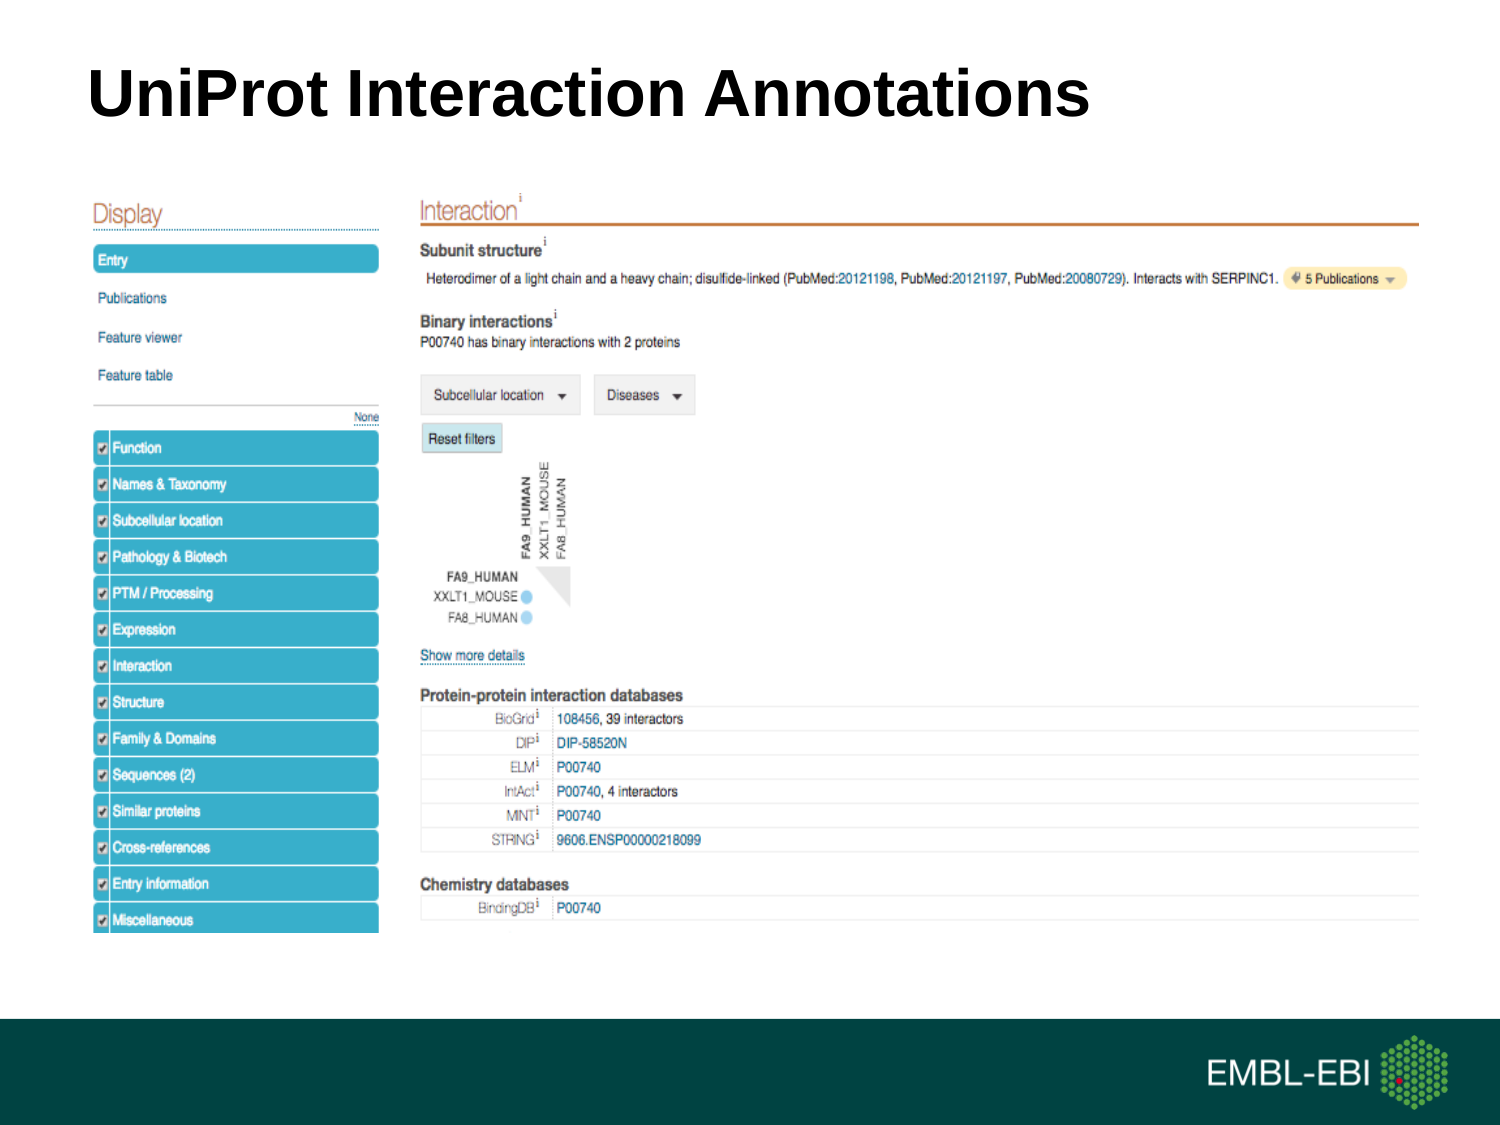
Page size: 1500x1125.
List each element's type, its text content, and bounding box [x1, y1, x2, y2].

picture [1208, 1035, 1448, 1110]
title UniProt Interaction Annotations [87, 50, 1425, 175]
picture [87, 192, 1419, 933]
